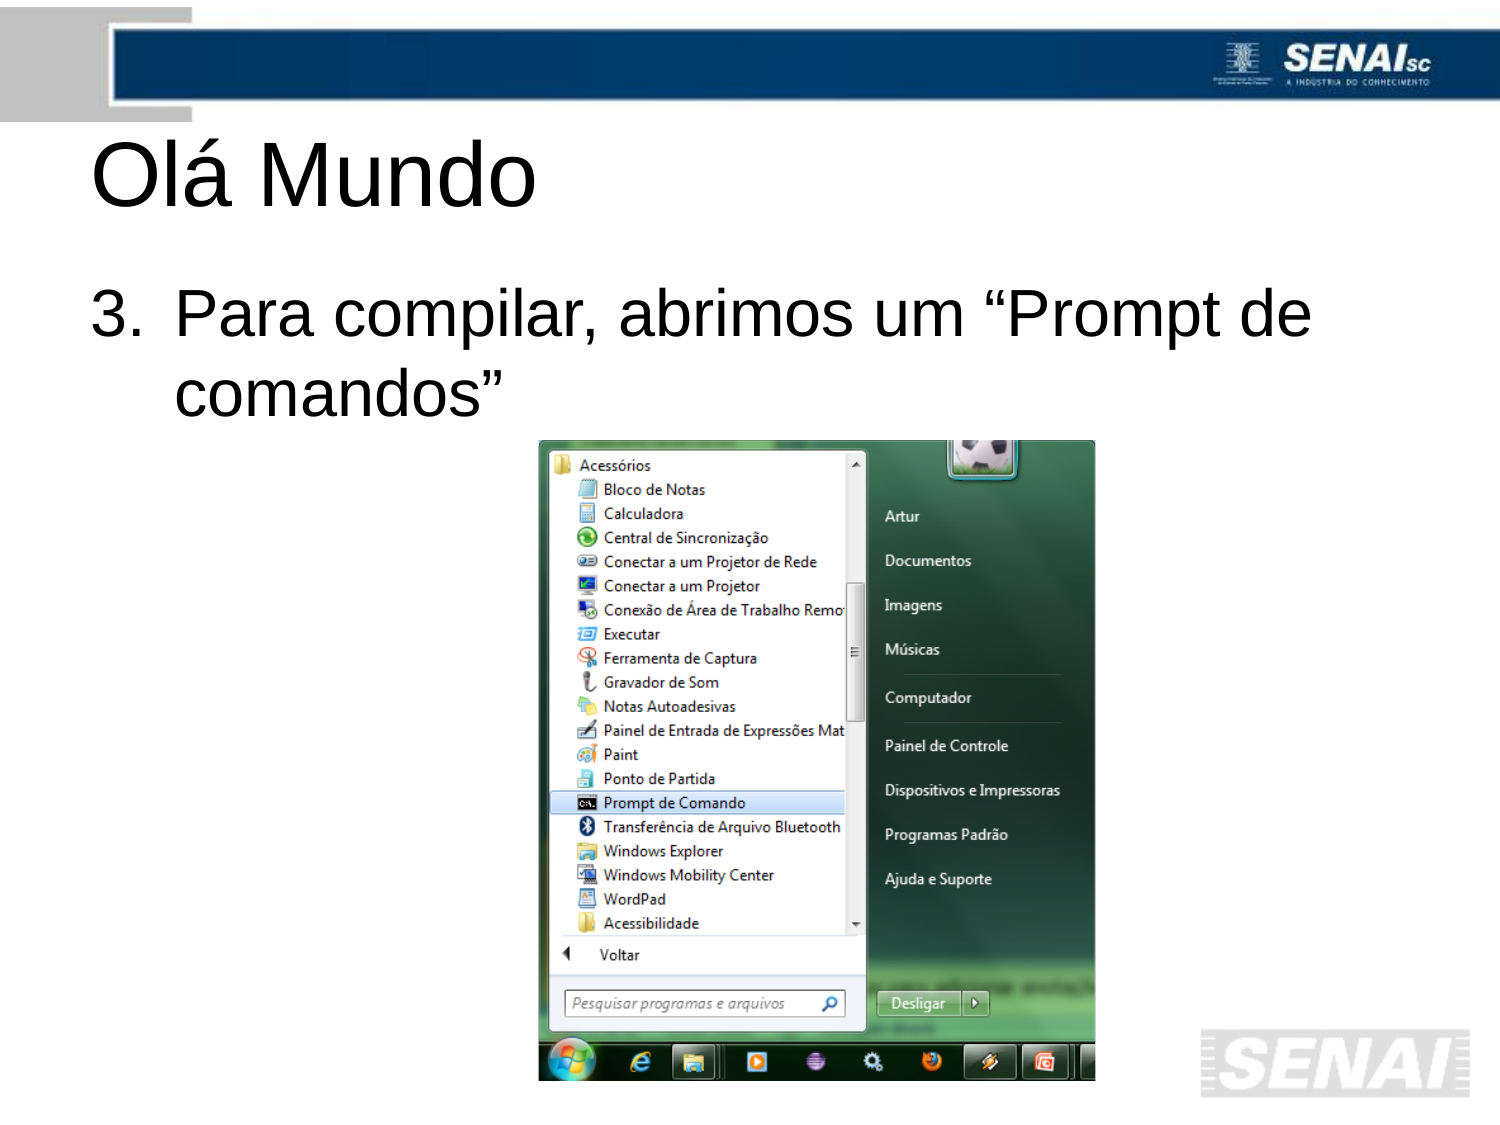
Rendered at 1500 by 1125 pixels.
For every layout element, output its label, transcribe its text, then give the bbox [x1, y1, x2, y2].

title Olá Mundo [75, 45, 1425, 233]
picture [538, 440, 1096, 1081]
picture [0, 7, 1500, 122]
list Para compilar, abrimos um “Prompt de comandos” [75, 262, 1425, 1005]
